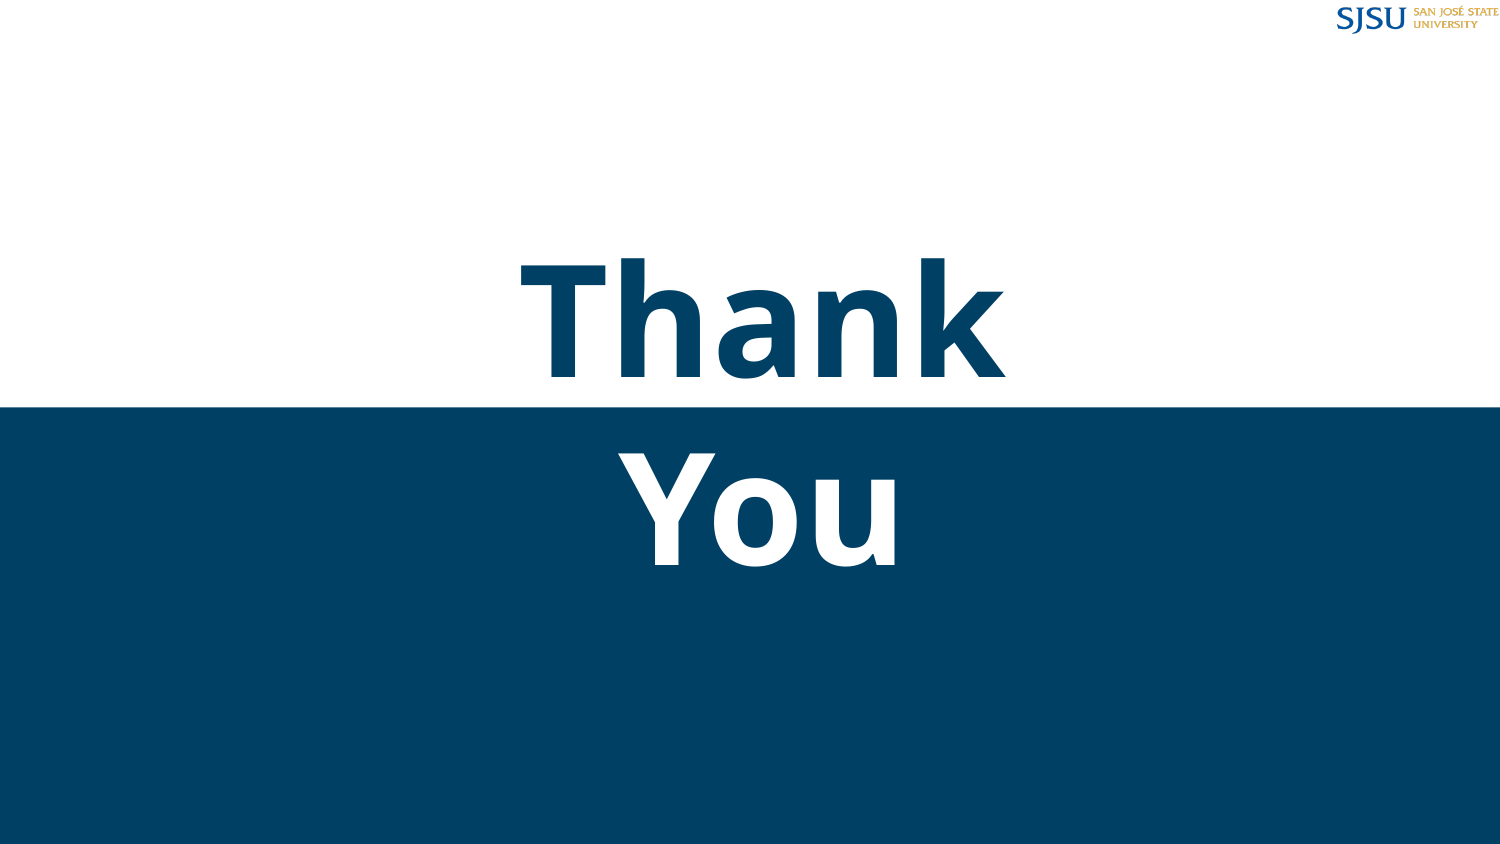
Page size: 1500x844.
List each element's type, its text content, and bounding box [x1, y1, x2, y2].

title Thank You [63, 269, 1462, 612]
text_box [0, 0, 1500, 408]
picture [1336, 5, 1500, 34]
